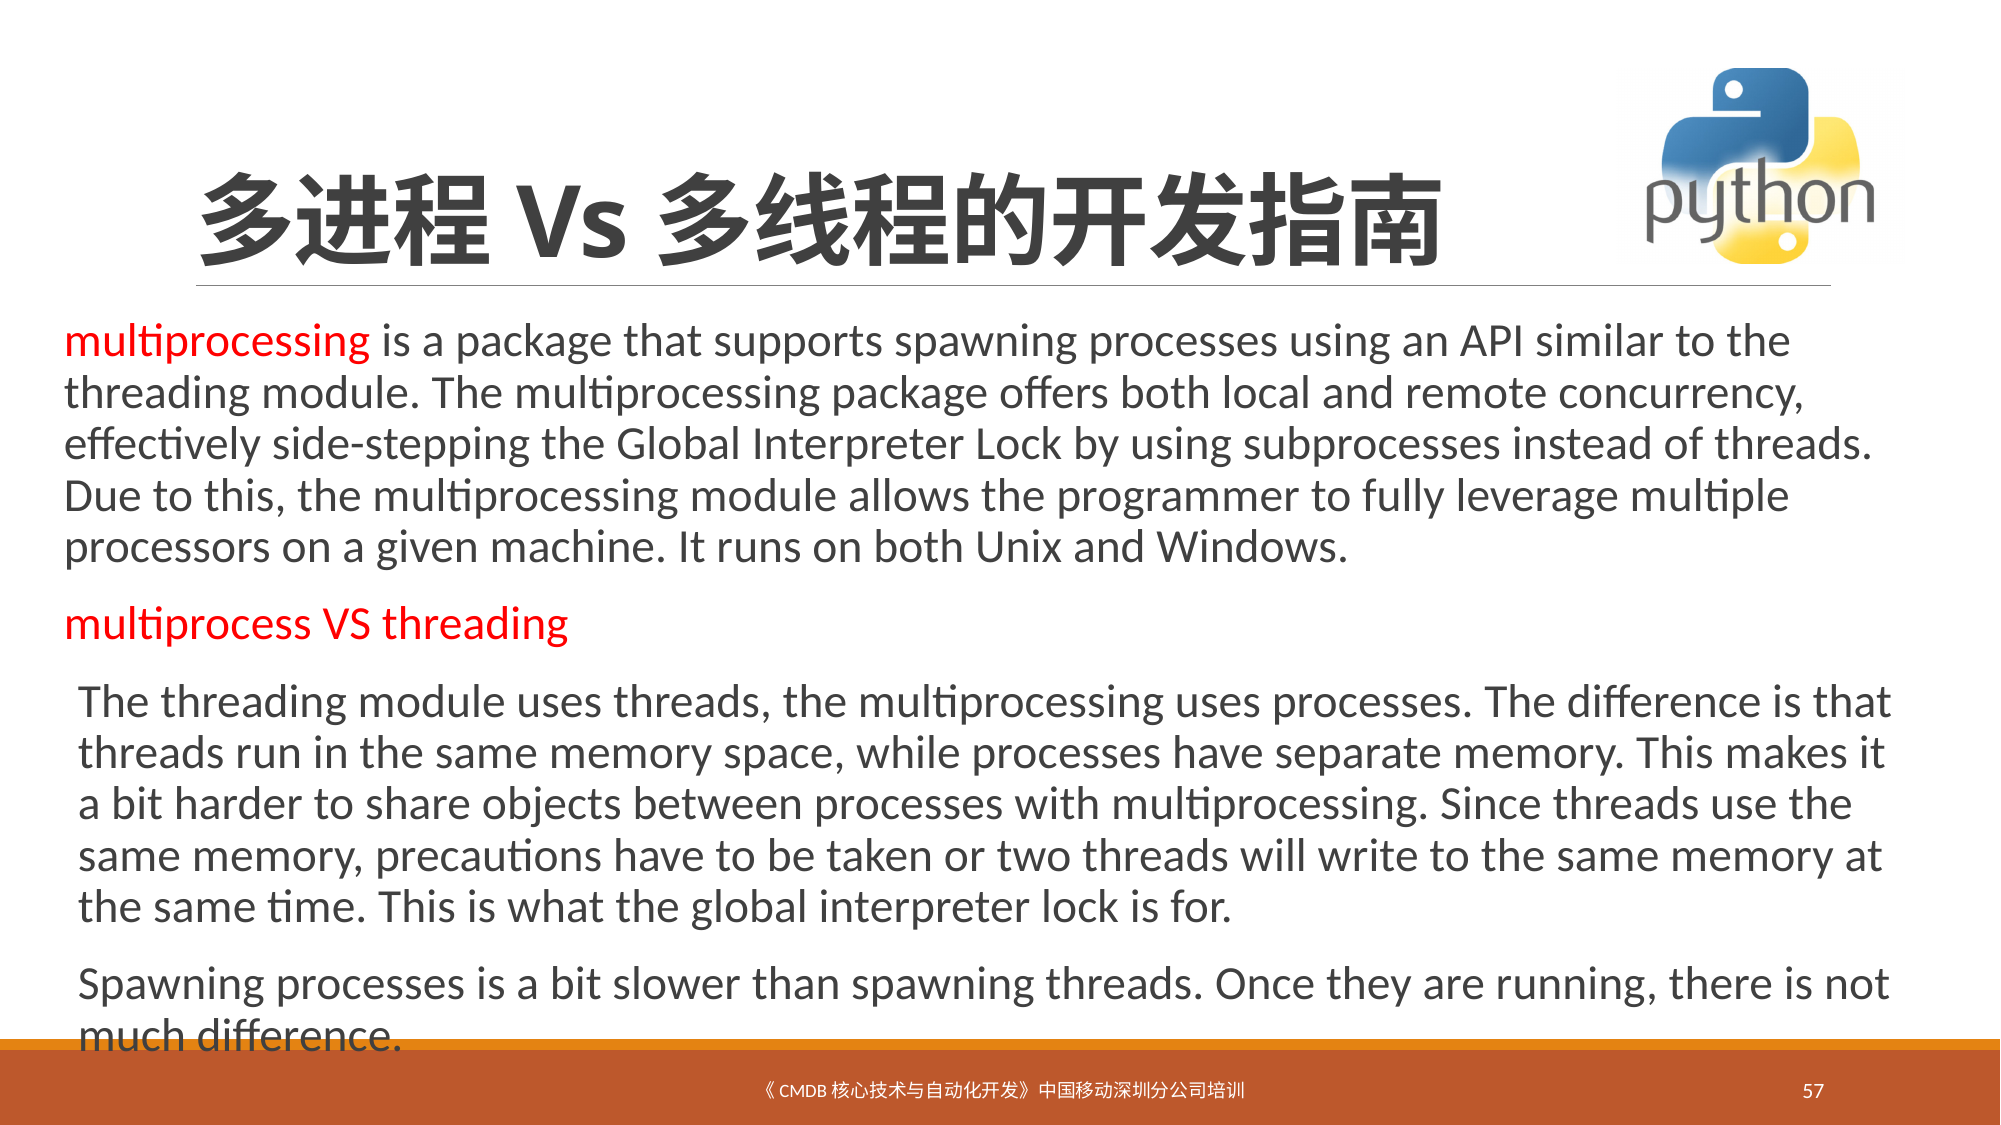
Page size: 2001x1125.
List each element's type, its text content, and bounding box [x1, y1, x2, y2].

picture [1616, 68, 1906, 264]
footer 《CMDB核心技术与自动化开发》中国移动深圳分公司培训 [604, 1083, 1396, 1120]
slide_number 57 [1624, 1083, 1840, 1120]
title 多进程Vs多线程的开发指南 [180, 47, 1830, 285]
text_box multiprocessing is a package that supports spawning processes using an API similar to the threading module. The multiprocessing package offers both local and remote concurrency, effectively side-stepping the Global Interpreter Lock by using subprocesses instead of threads. Due to this, the multiprocessing module allows the programmer to fully leverage multiple processors on a given machine. It runs on both Unix and Windows. multiprocess VS threading The threading module uses threads, the multiprocessing uses processes. The difference is that threads run in the same memory space, while processes have separate memory. This makes it a bit harder to share objects between processes with multiprocessing. Since threads use the same memory, precautions have to be taken or two threads will write to the same memory at the same time. This is what the global interpreter lock is for. Spawning processes is a bit slower than spawning threads. Once they are running, there is not much difference. [63, 308, 1905, 1083]
